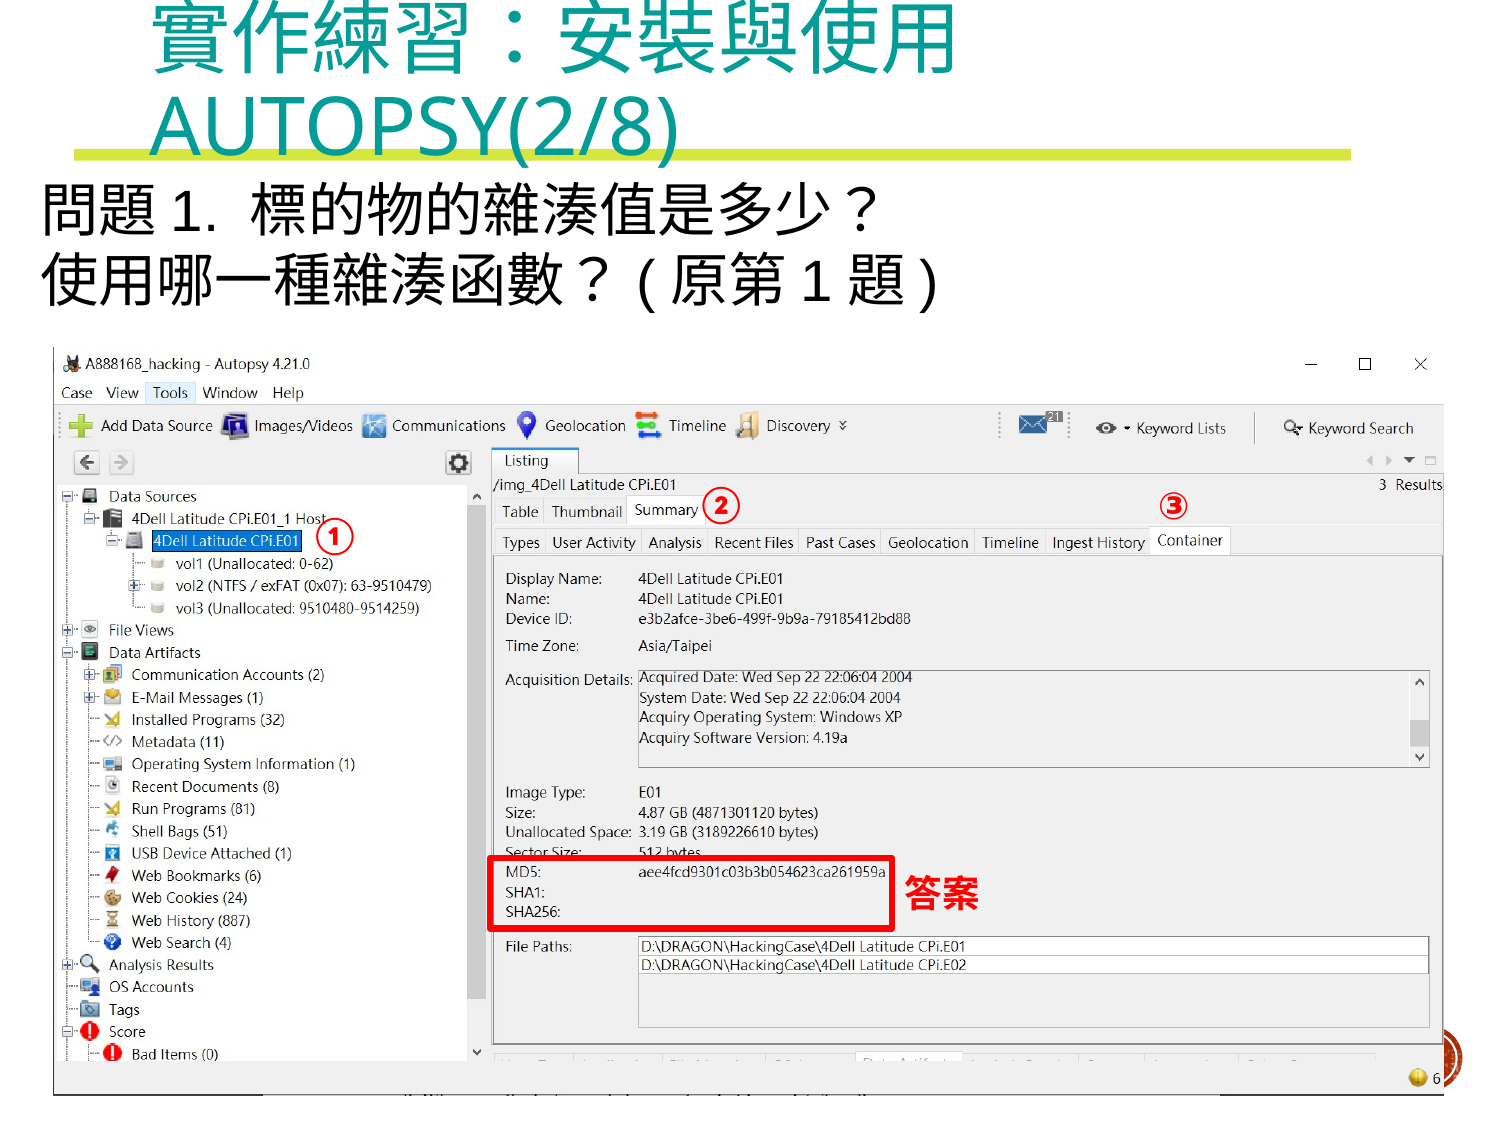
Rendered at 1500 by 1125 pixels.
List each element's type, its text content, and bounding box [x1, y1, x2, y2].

text_box 問題1. 標的物的雜湊值是多少？ 使用哪一種雜湊函數？(原第1題) [25, 165, 954, 320]
title 實作練習：安裝與使用Autopsy(2/8) [134, 21, 1483, 149]
picture [53, 347, 1444, 1096]
